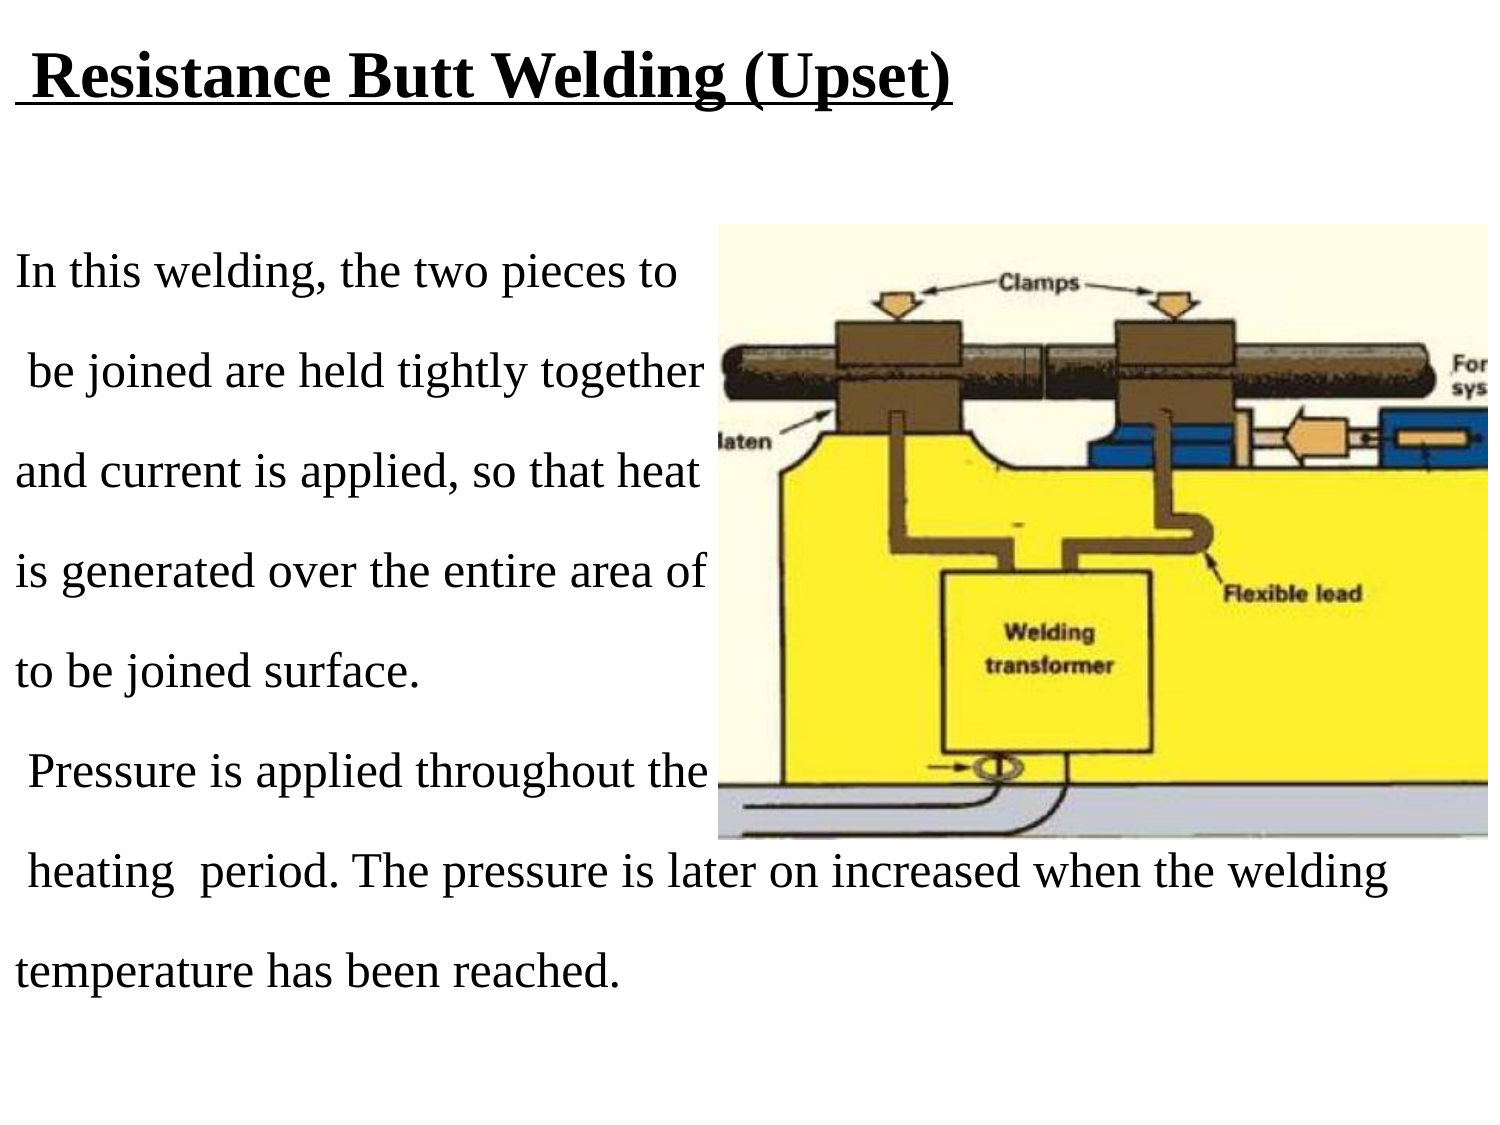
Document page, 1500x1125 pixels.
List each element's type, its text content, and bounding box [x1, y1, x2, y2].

picture [718, 224, 1488, 841]
title Resistance Butt Welding (Upset) [0, 12, 1350, 130]
list In this welding, the two pieces to be joined are held tightly together and current is applied, so that heat is generated over the entire area of to be joined surface. Pressure is applied throughout the heating period. The pressure is later on increased when the welding temperature has been reached. [0, 200, 1475, 1025]
